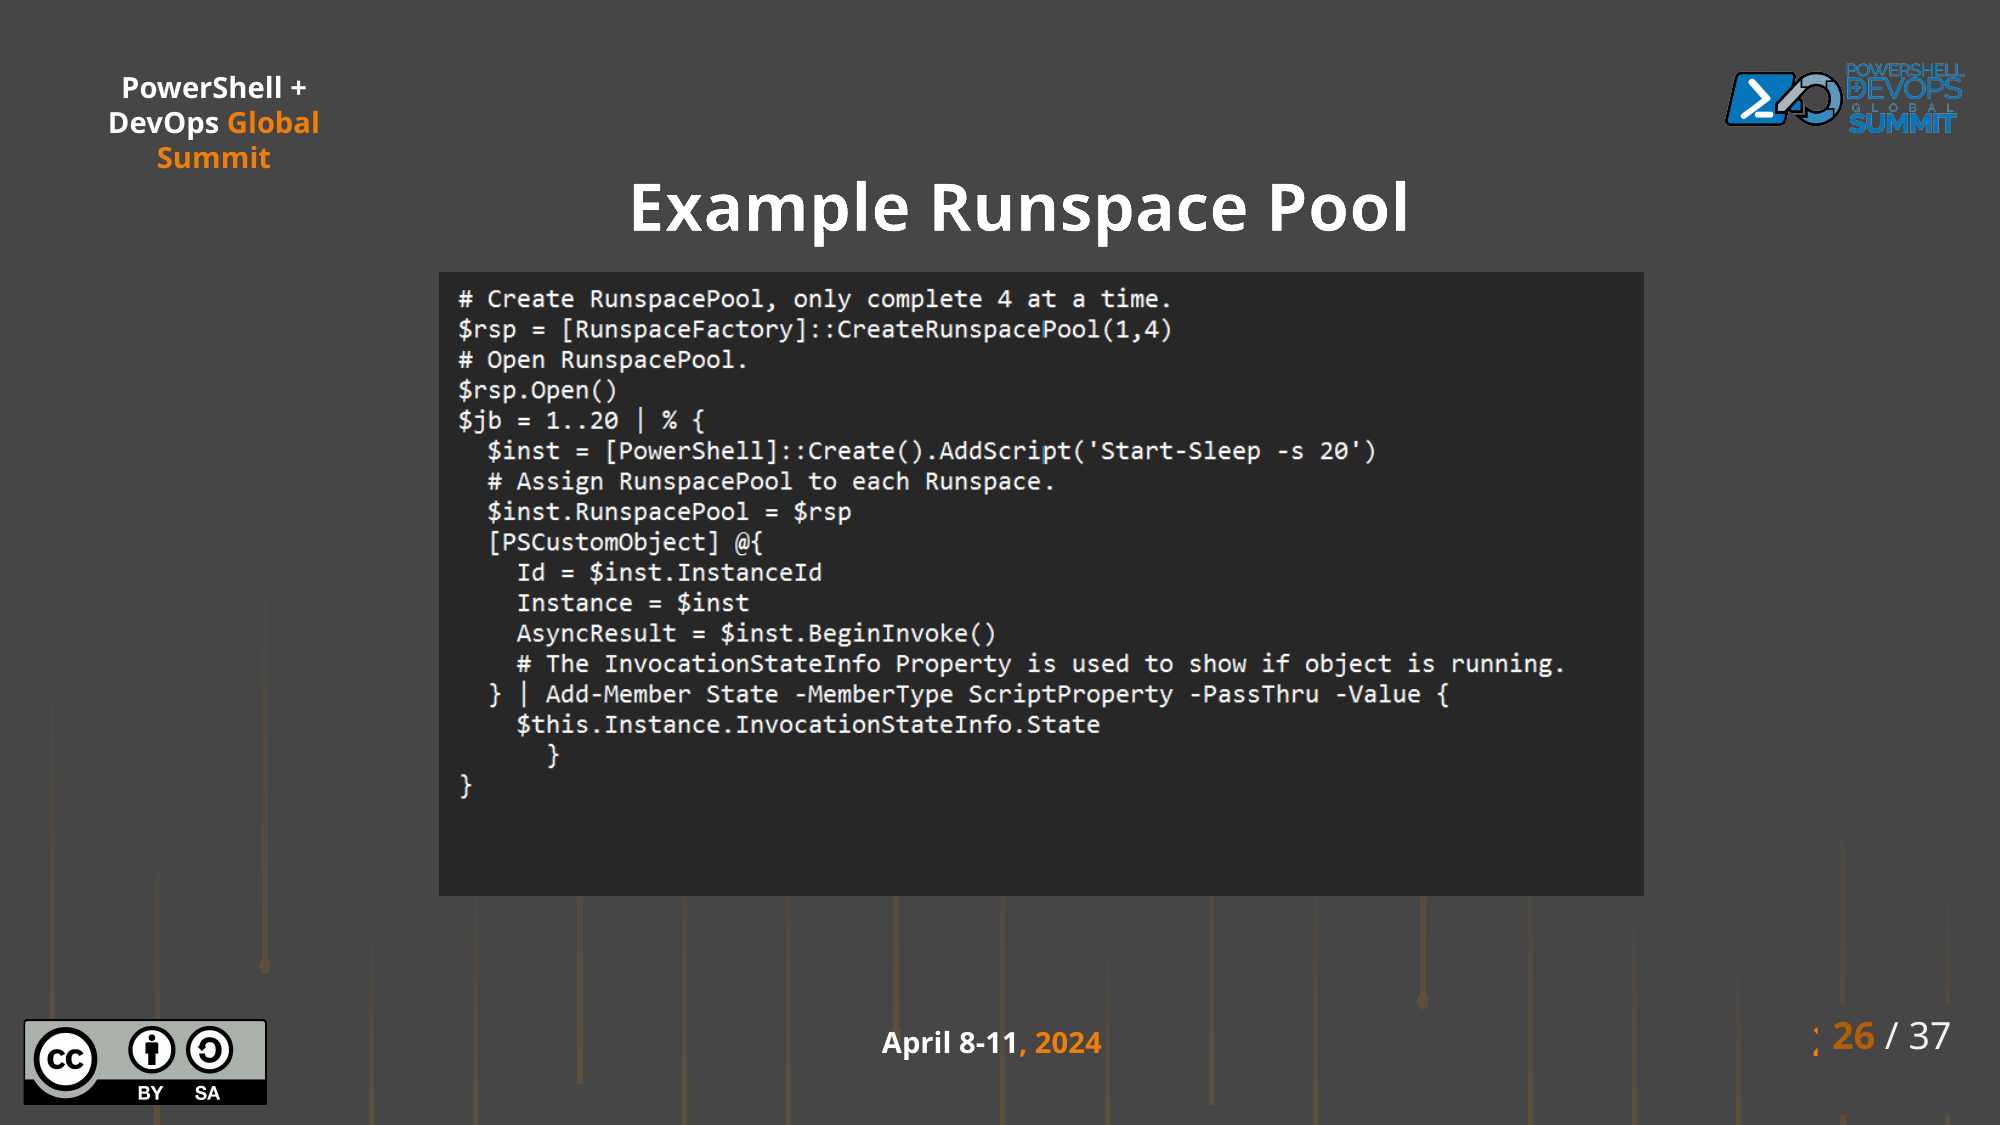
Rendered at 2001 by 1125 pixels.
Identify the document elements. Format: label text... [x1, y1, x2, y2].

text_box Example Runspace Pool [458, 156, 1580, 252]
picture [1725, 61, 1965, 139]
picture [439, 272, 1645, 896]
picture [23, 1019, 267, 1105]
